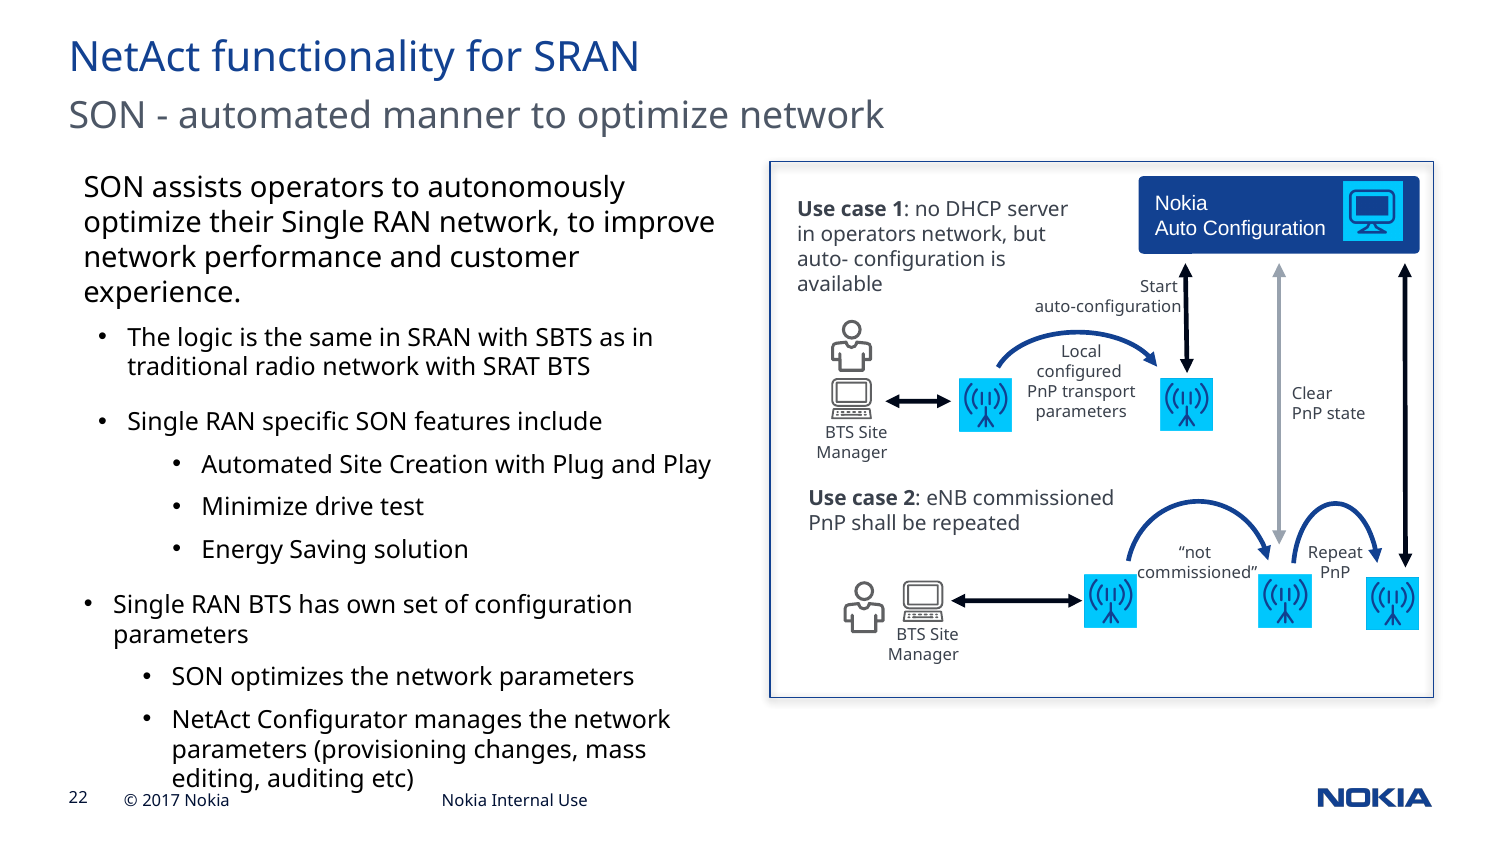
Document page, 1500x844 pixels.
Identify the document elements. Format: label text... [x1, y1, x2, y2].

footer Nokia Internal Use [441, 790, 866, 811]
list SON - automated manner to optimize network [68, 90, 1432, 142]
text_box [781, 175, 1420, 672]
text_box [769, 161, 1434, 698]
text_box NetAct functionality for SRAN [68, 29, 1432, 81]
picture [1292, 762, 1458, 833]
text_box SON assists operators to autonomously optimize their Single RAN network, to improve network performance and customer experience. The logic is the same in SRAN with SBTS as in traditional radio network with SRAT BTS Single RAN specific SON features include Automated Site Creation with Plug and Play Minimize drive test Energy Saving solution Single RAN BTS has own set of configuration parameters SON optimizes the network parameters NetAct Configurator manages the network parameters (provisioning changes, mass editing, auditing etc) [68, 161, 740, 801]
